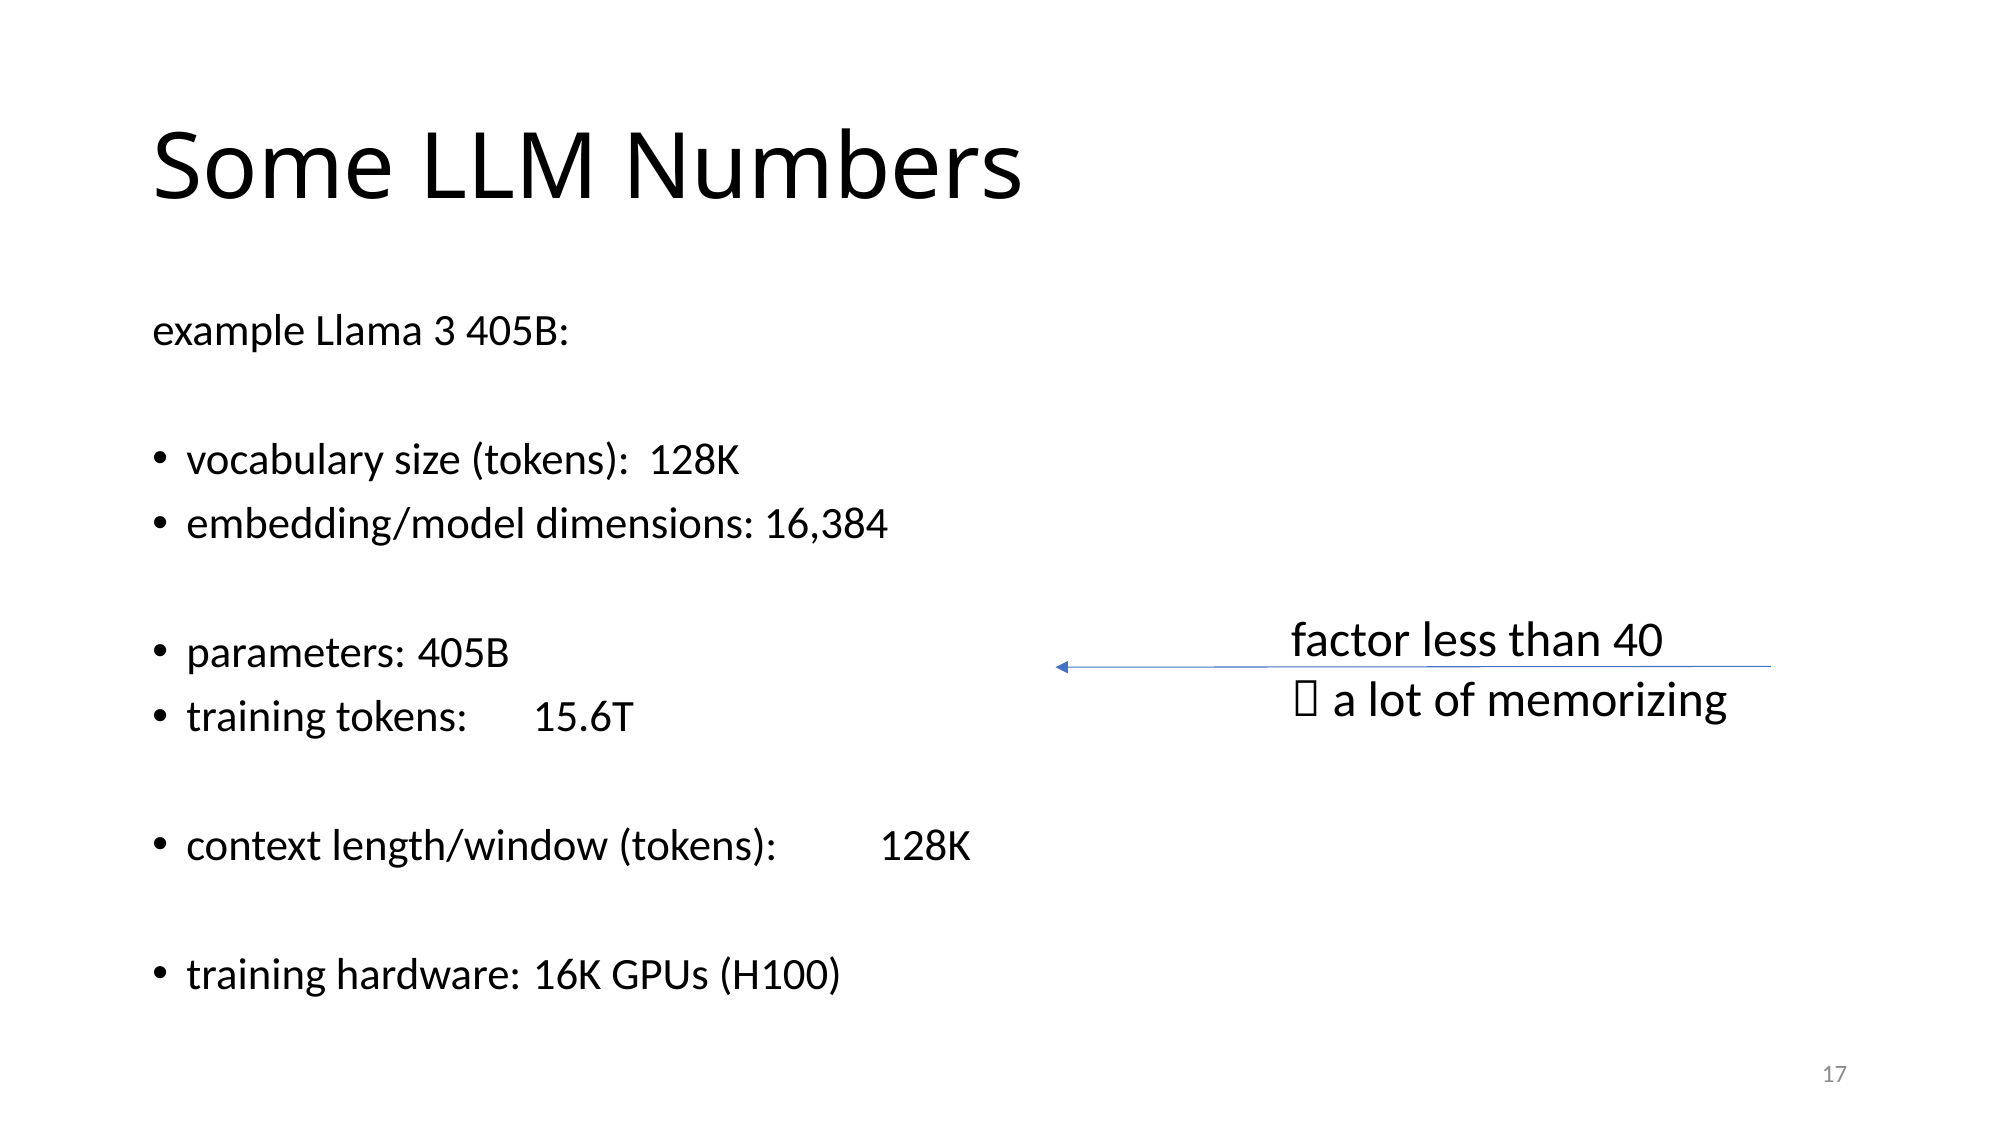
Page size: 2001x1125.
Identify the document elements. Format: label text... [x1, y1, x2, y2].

text_box factor less than 40  a lot of memorizing [1276, 598, 1771, 666]
list example Llama 3 405B: vocabulary size (tokens): 128K embedding/model dimensions: 16,384 parameters: 405B training tokens: 15.6T context length/window (tokens): 128K training hardware: 16K GPUs (H100) [137, 299, 1863, 1014]
text_box factor less than 40  a lot of memorizing [1276, 667, 1771, 734]
slide_number 17 [1412, 1042, 1863, 1103]
title Some LLM Numbers [137, 59, 1863, 278]
